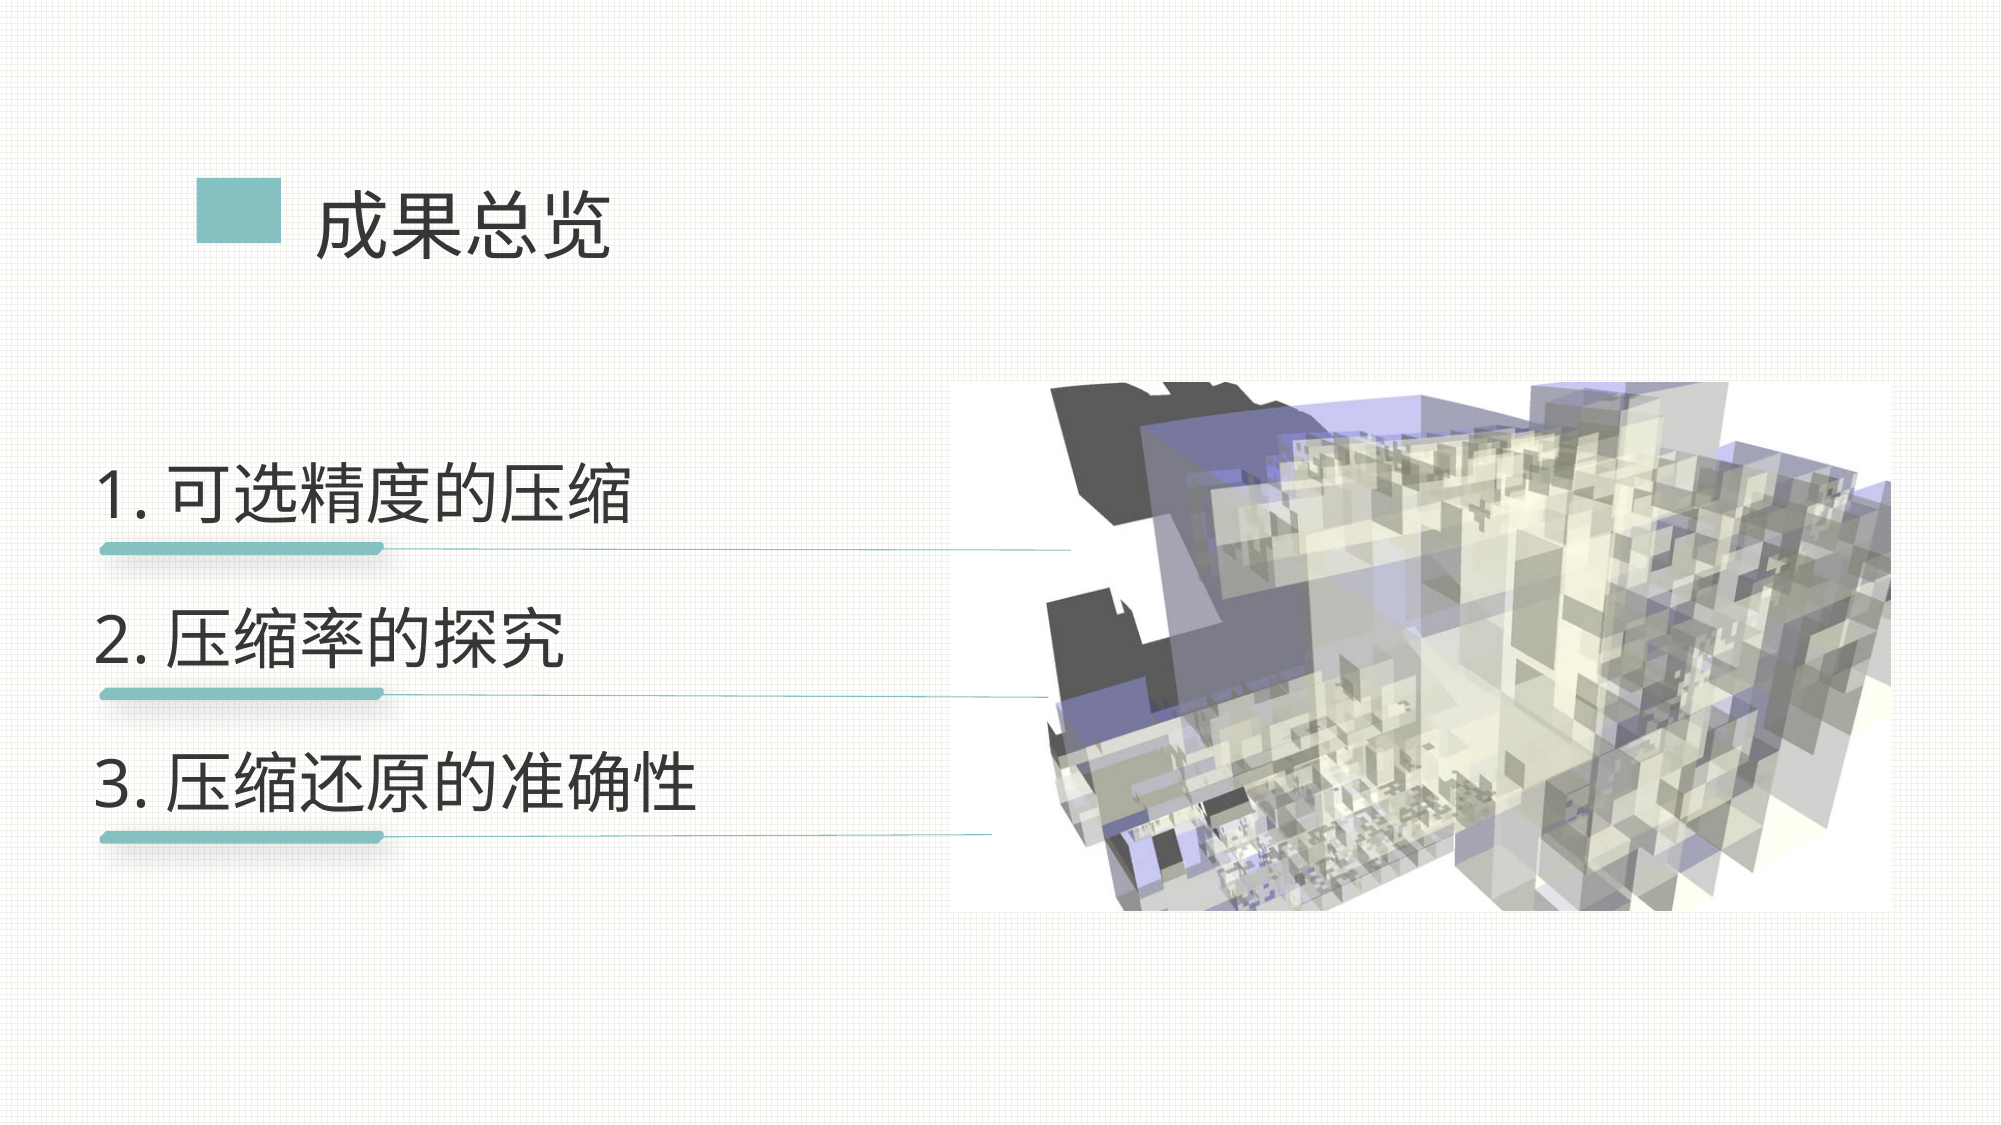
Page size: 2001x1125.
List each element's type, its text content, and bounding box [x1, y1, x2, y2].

text_box [98, 830, 385, 845]
picture [951, 381, 1891, 911]
text_box [98, 541, 385, 556]
text_box [98, 686, 385, 702]
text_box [185, 834, 992, 838]
text_box 成果总览 [299, 125, 1476, 276]
text_box 1.可选精度的压缩 [78, 404, 951, 540]
text_box 2.压缩率的探究 [78, 549, 951, 685]
text_box 3.压缩还原的准确性 [78, 693, 951, 829]
text_box [196, 177, 282, 244]
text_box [185, 693, 1049, 698]
